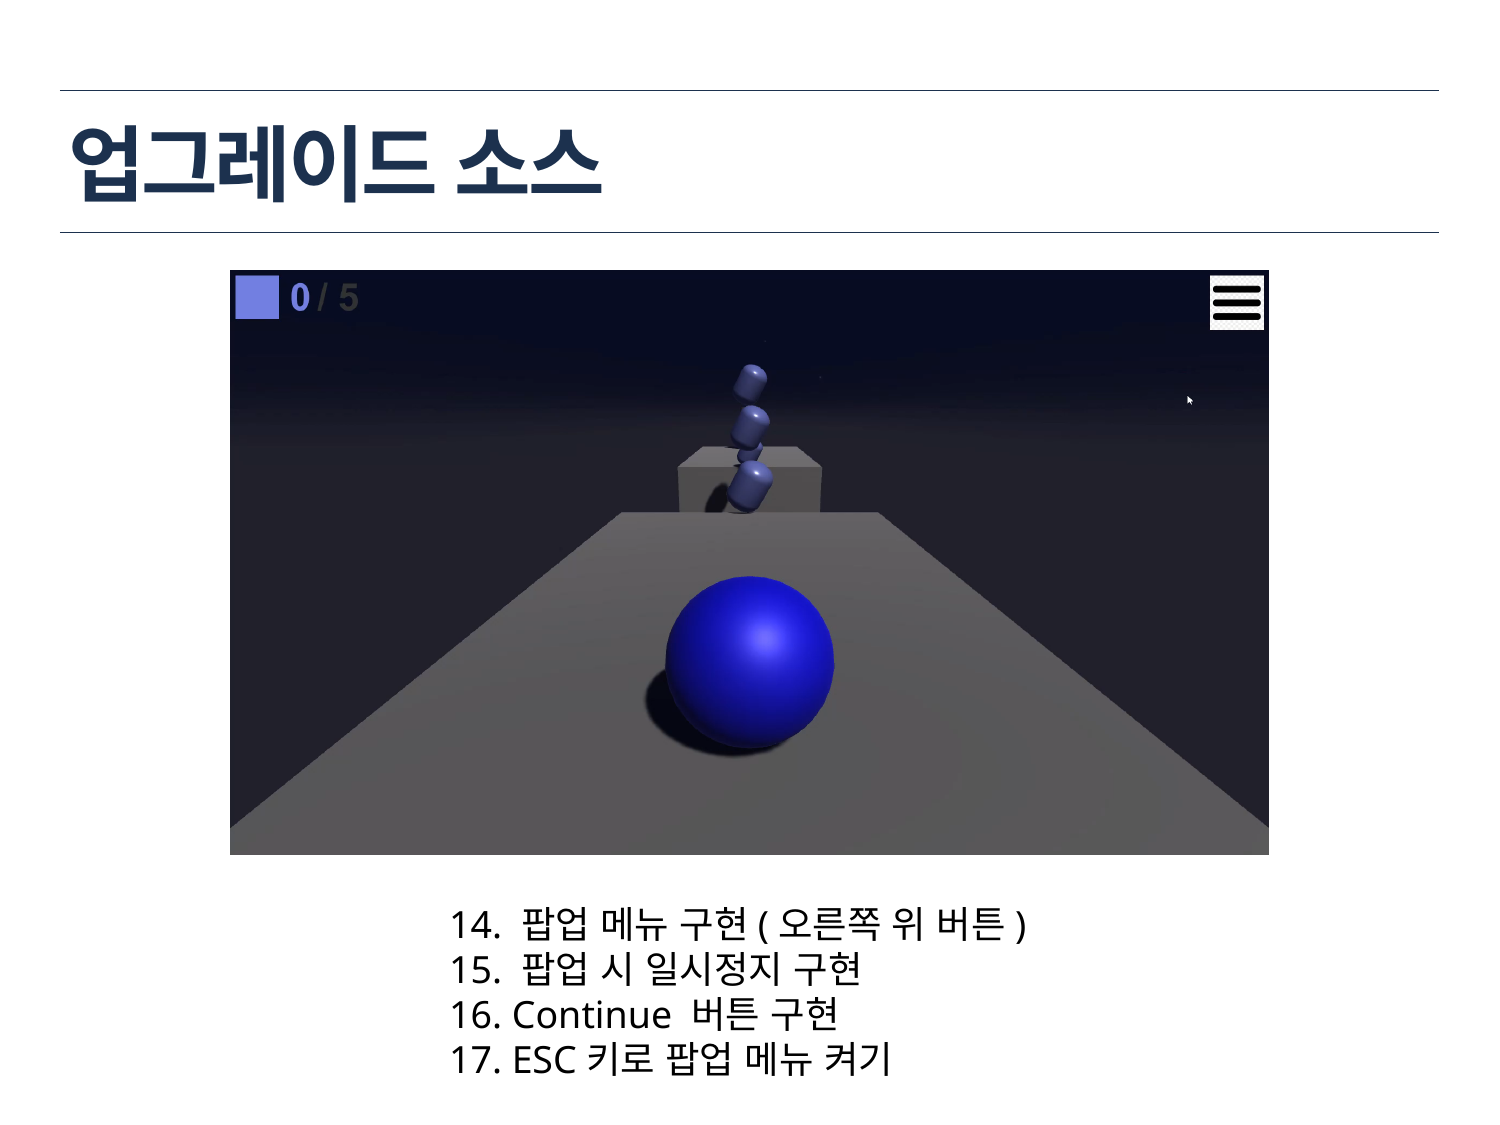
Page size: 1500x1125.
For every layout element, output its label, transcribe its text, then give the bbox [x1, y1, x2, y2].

text_box 14. 팝업 메뉴 구현(오른쪽 위 버튼) 15. 팝업 시 일시정지 구현 16. Continue 버튼 구현 17. ESC키로 팝업 메뉴 켜기 [434, 894, 1064, 1089]
title 업그레이드 소스 [53, 114, 701, 211]
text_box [228, 269, 1270, 856]
